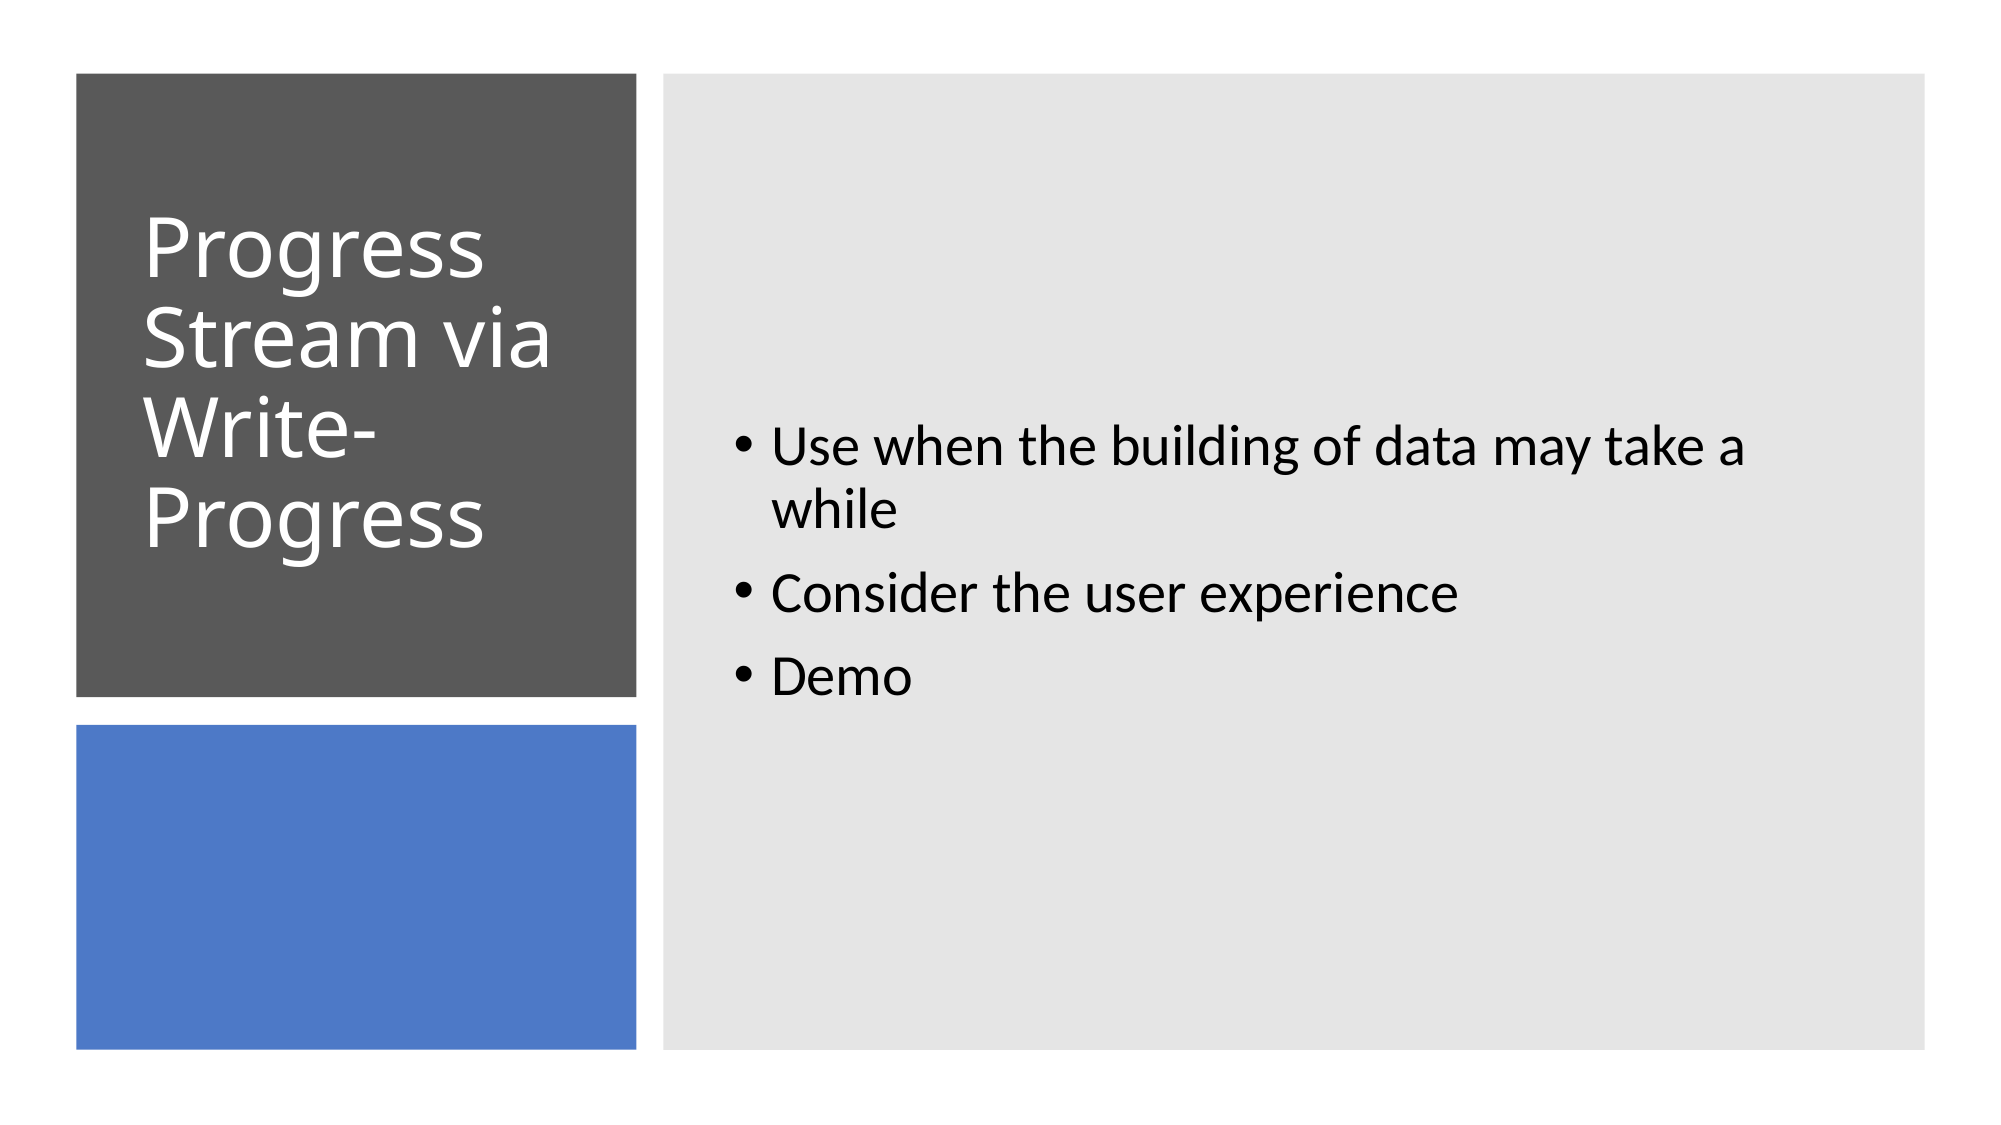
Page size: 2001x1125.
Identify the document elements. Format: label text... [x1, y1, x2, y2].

text_box [75, 72, 637, 698]
text_box [75, 724, 637, 1051]
list Use when the building of data may take a while Consider the user experience Demo [718, 112, 1873, 1011]
text_box [662, 72, 1926, 1051]
title Progress Stream via Write-Progress [127, 120, 595, 652]
